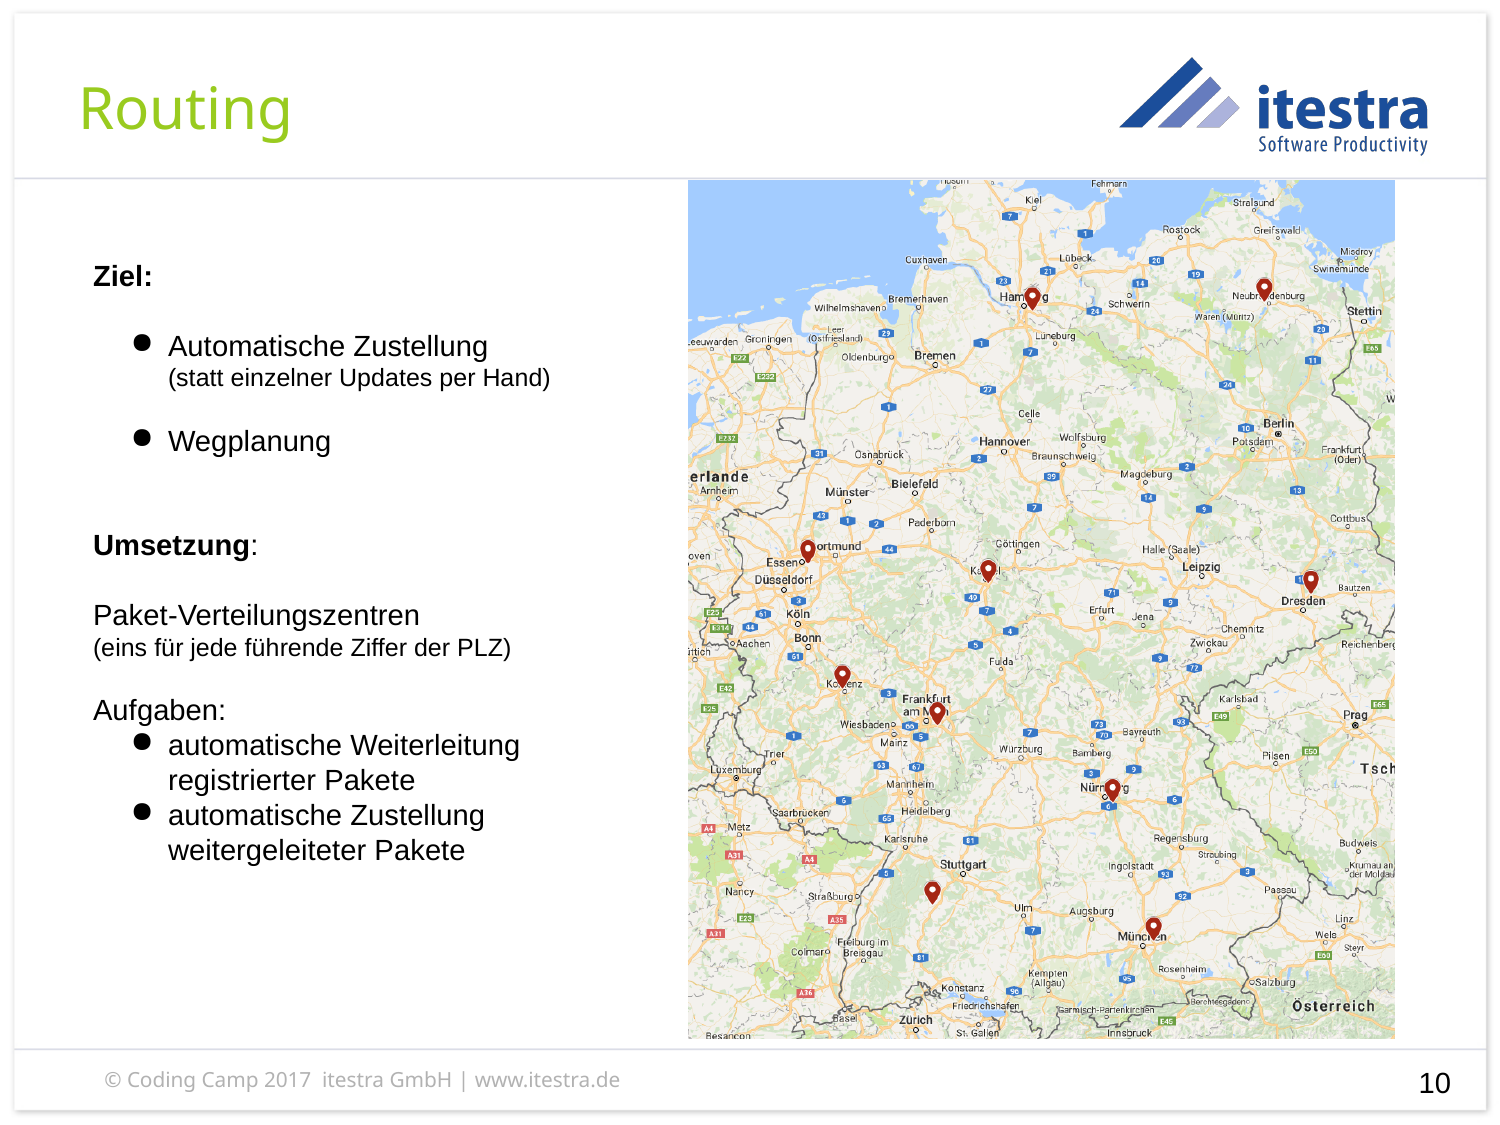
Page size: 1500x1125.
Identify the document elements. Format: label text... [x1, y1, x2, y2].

picture [0, 0, 1500, 1125]
text_box Ziel: Automatische Zustellung (statt einzelner Updates per Hand) Wegplanung Umsetzung: Paket-Verteilungszentren (eins für jede führende Ziffer der PLZ) Aufgaben: automatische Weiterleitung registrierter Pakete automatische Zustellung weitergeleiteter Pakete [78, 242, 664, 958]
slide_number ‹#› [1403, 1038, 1494, 1125]
text_box Routing [78, 60, 1072, 159]
